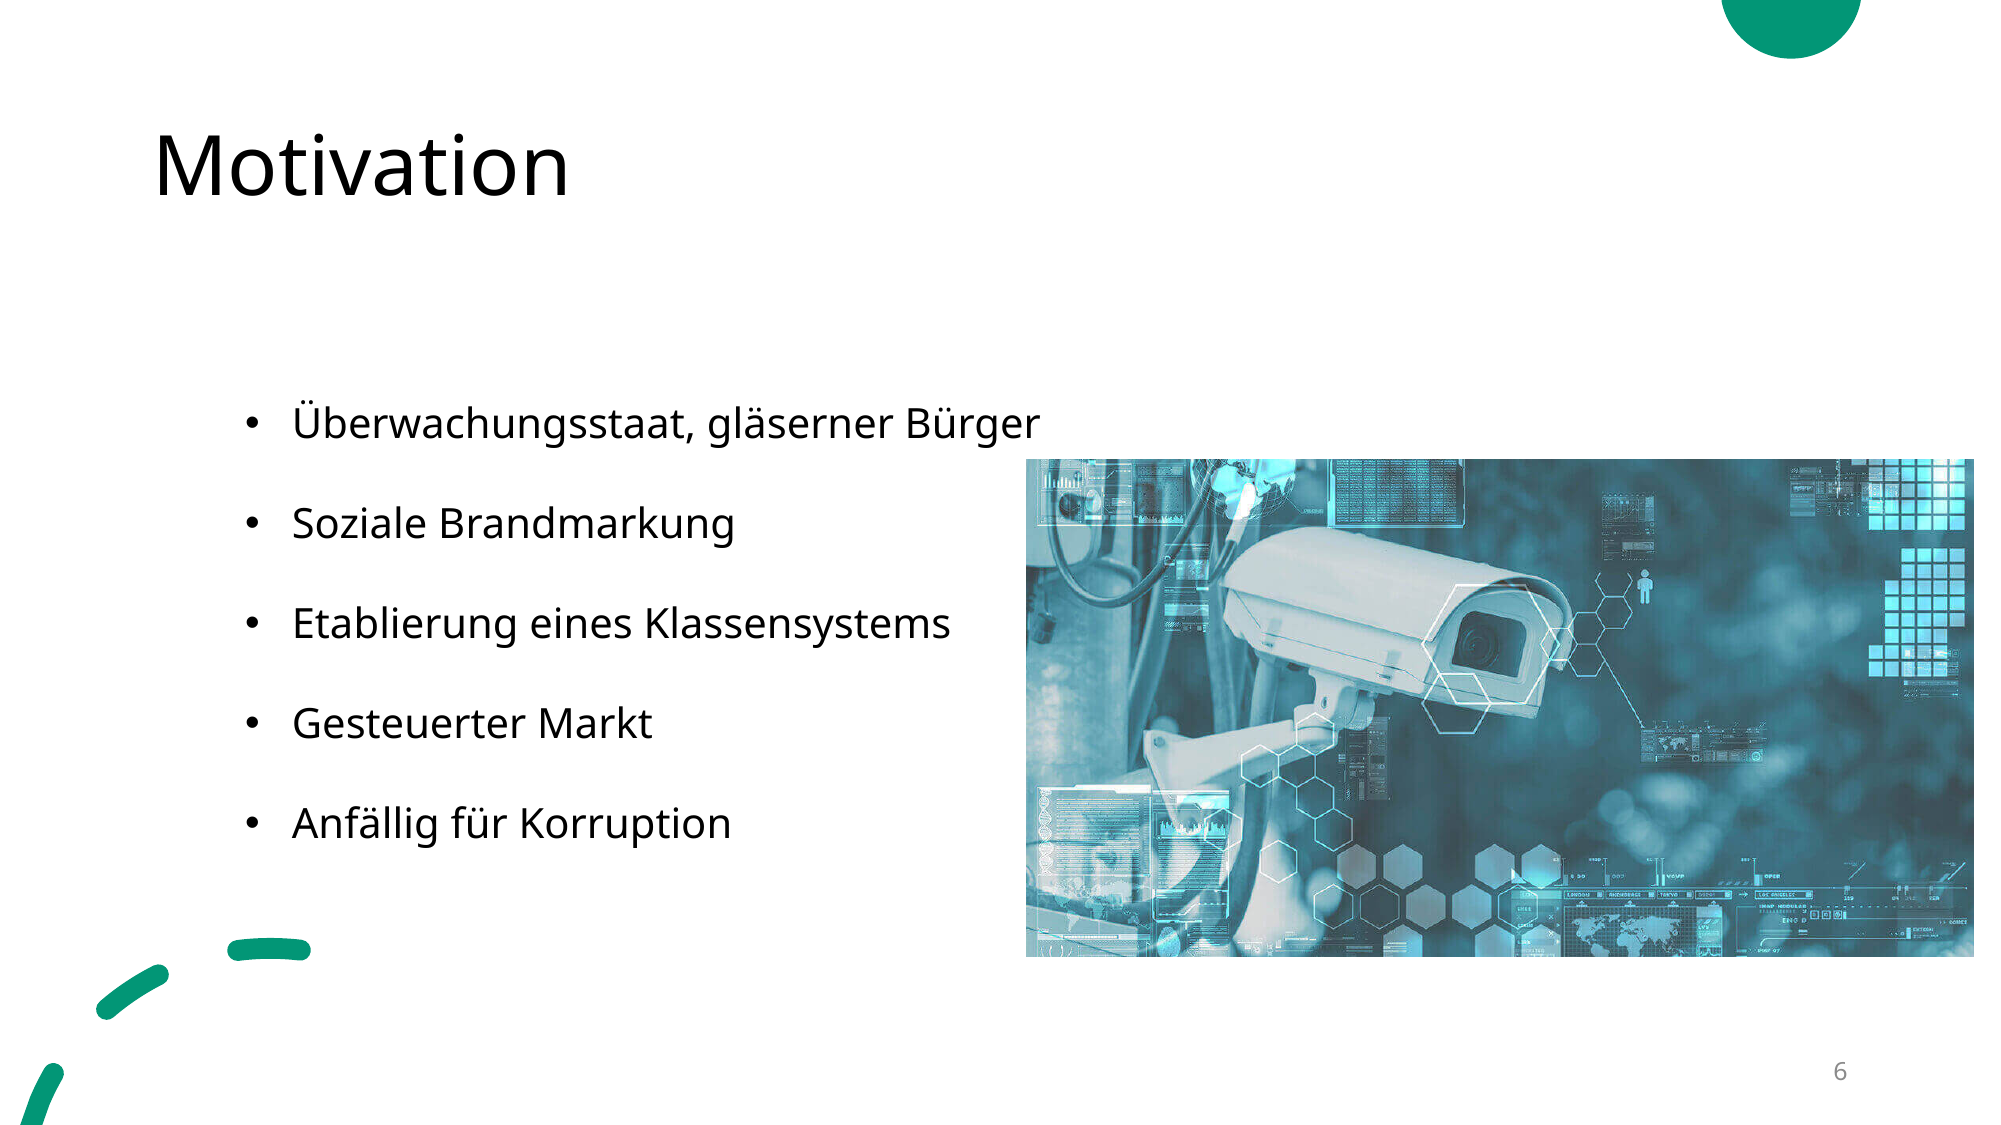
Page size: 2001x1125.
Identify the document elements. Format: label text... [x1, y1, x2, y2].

text_box Überwachungsstaat, gläserner Bürger Soziale Brandmarkung Etablierung eines Klassensystems Gesteuerter Markt Anfällig für Korruption [155, 389, 1057, 855]
slide_number 6 [1412, 1042, 1863, 1103]
title Motivation [137, 59, 1863, 278]
picture [1026, 459, 1974, 958]
